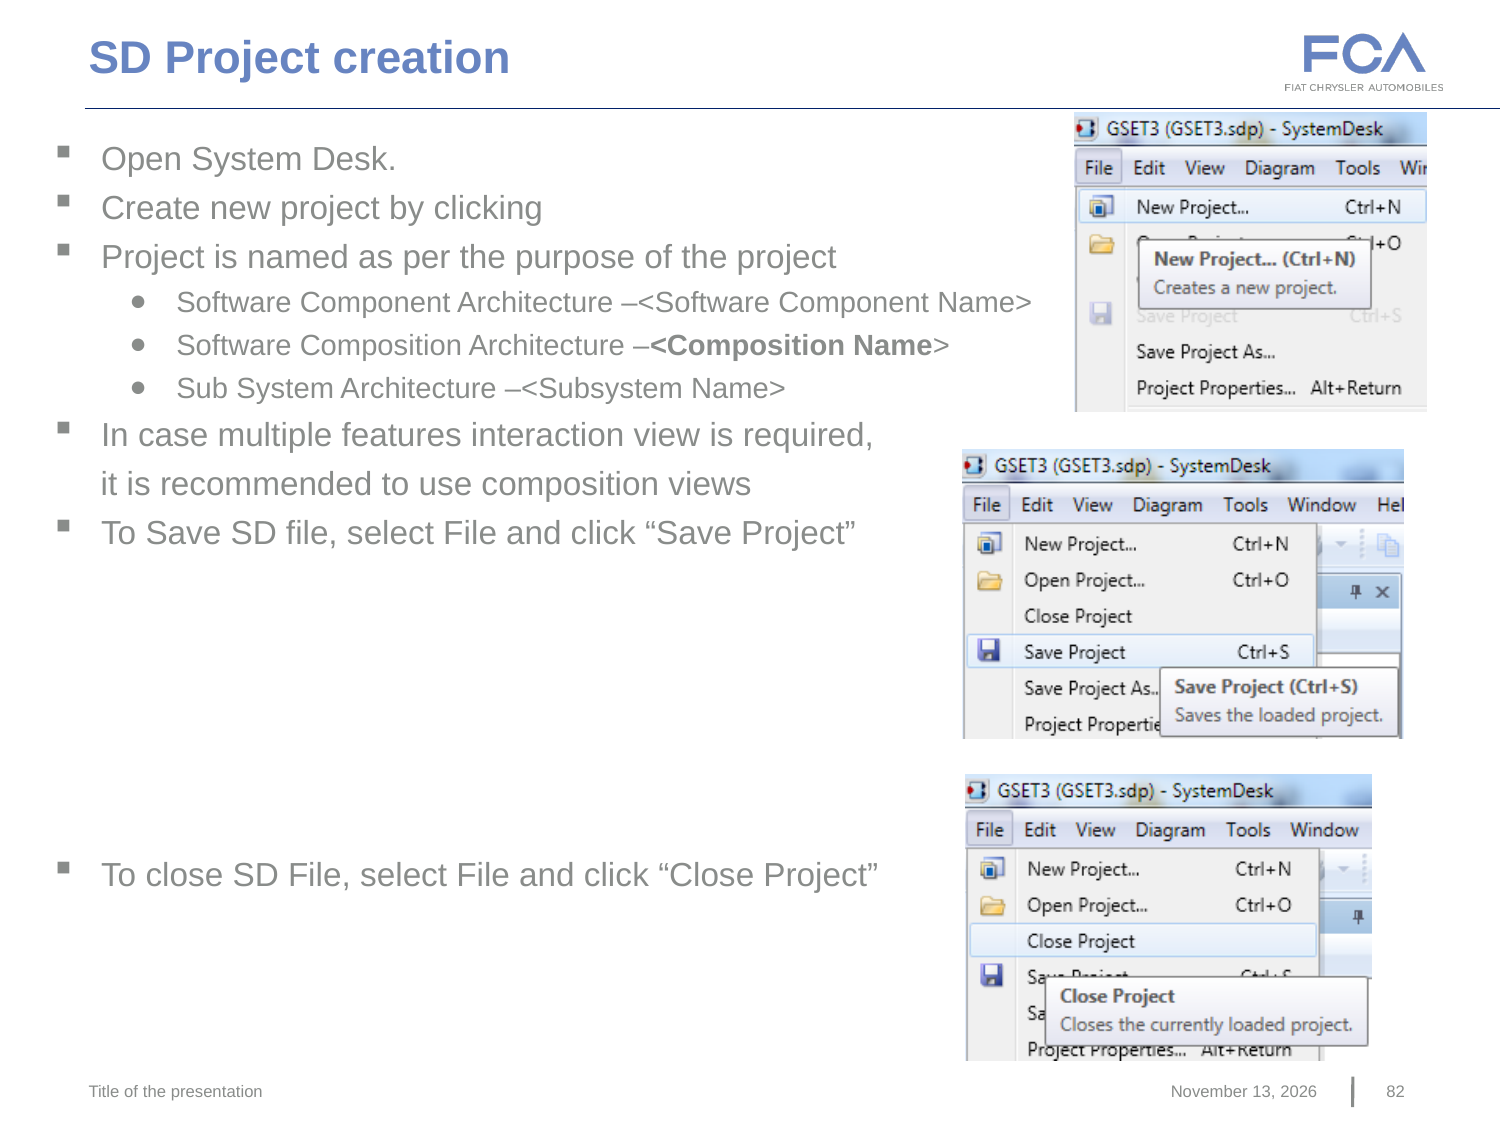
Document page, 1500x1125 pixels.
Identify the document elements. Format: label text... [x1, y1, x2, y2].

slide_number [1084, 1080, 1318, 1115]
list SD Project creation [88, 33, 1082, 87]
footer Title of the presentation [88, 1080, 709, 1120]
picture [1285, 32, 1443, 91]
slide_number 82 [1386, 1080, 1439, 1114]
picture [1074, 112, 1427, 412]
picture [965, 774, 1373, 1062]
list Open System Desk. Create new project by clicking Project is named as per the purpose of the project Software Component Architecture –<Software Component Name> Software Composition Architecture –<Composition Name> Sub System Architecture –<Subsystem Name> In case multiple features interaction view is required, it is recommended to use composition views To Save SD file, select File and click “Save Project” To close SD File, select File and click “Close Project” [54, 137, 1375, 1015]
picture [962, 449, 1404, 740]
